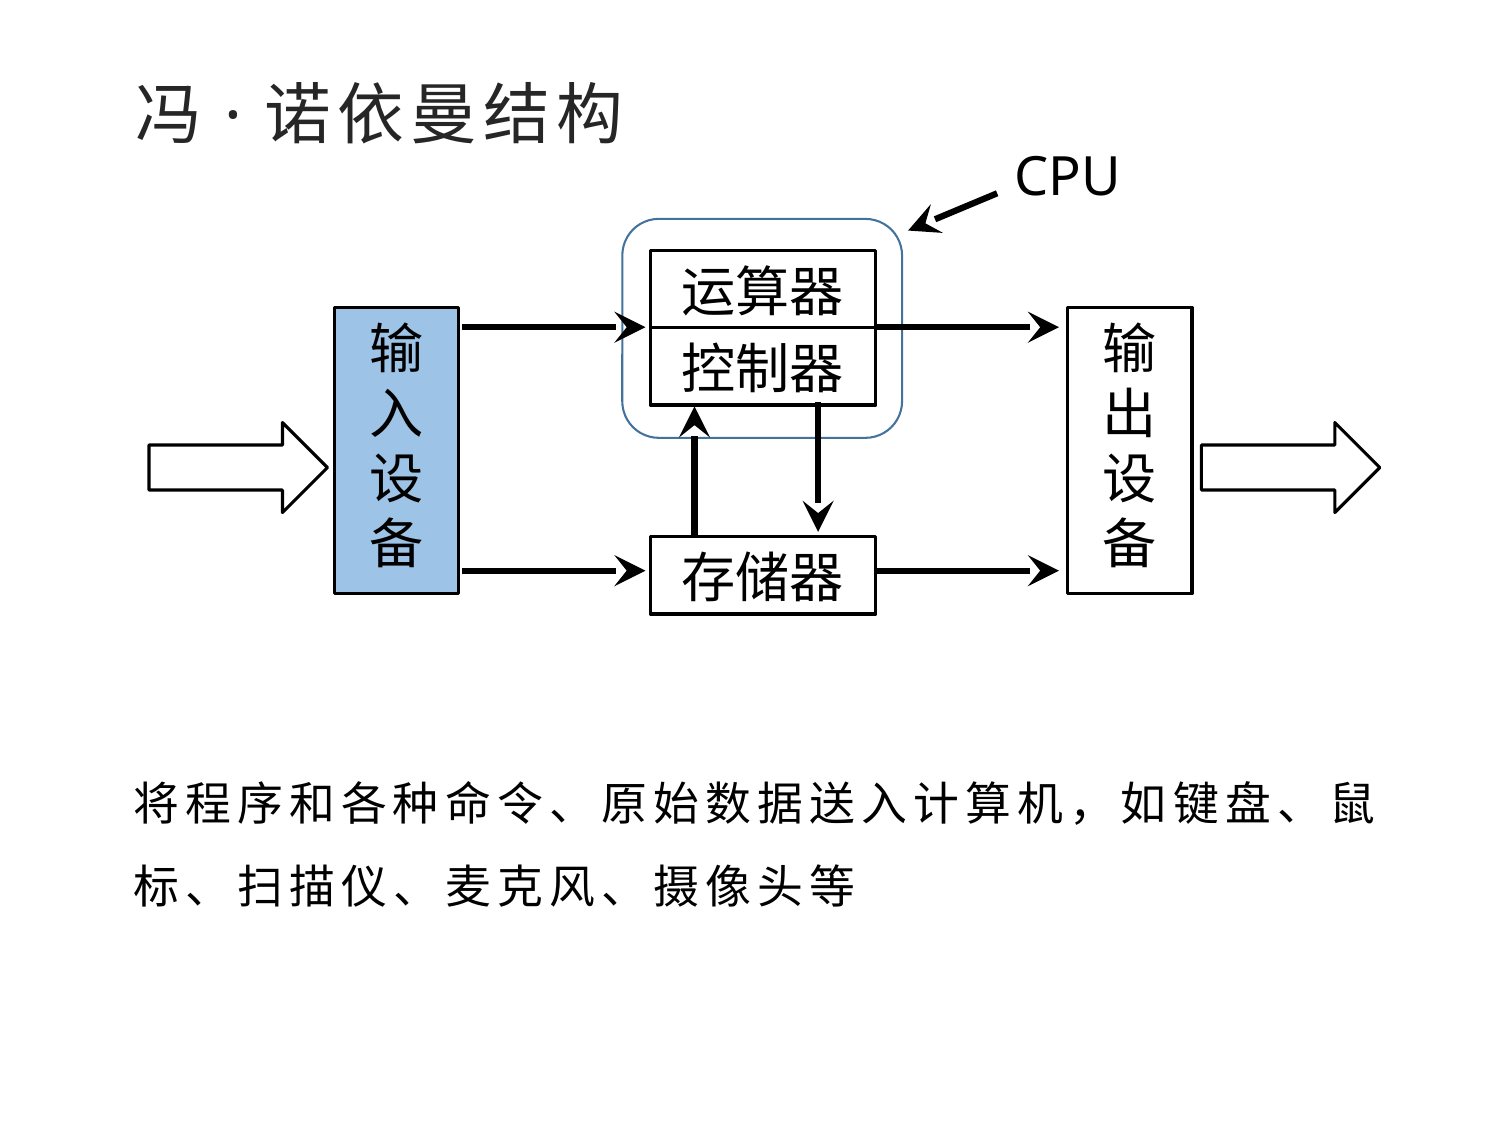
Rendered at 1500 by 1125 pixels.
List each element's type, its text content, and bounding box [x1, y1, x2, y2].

text_box CPU [999, 133, 1136, 214]
text_box [621, 217, 903, 250]
text_box 将程序和各种命令、原始数据送入计算机，如键盘、鼠标、扫描仪、麦克风、摄像头等 [118, 740, 1406, 920]
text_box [148, 250, 1380, 614]
text_box 冯·诺依曼结构 [120, 64, 1409, 160]
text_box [908, 193, 998, 231]
